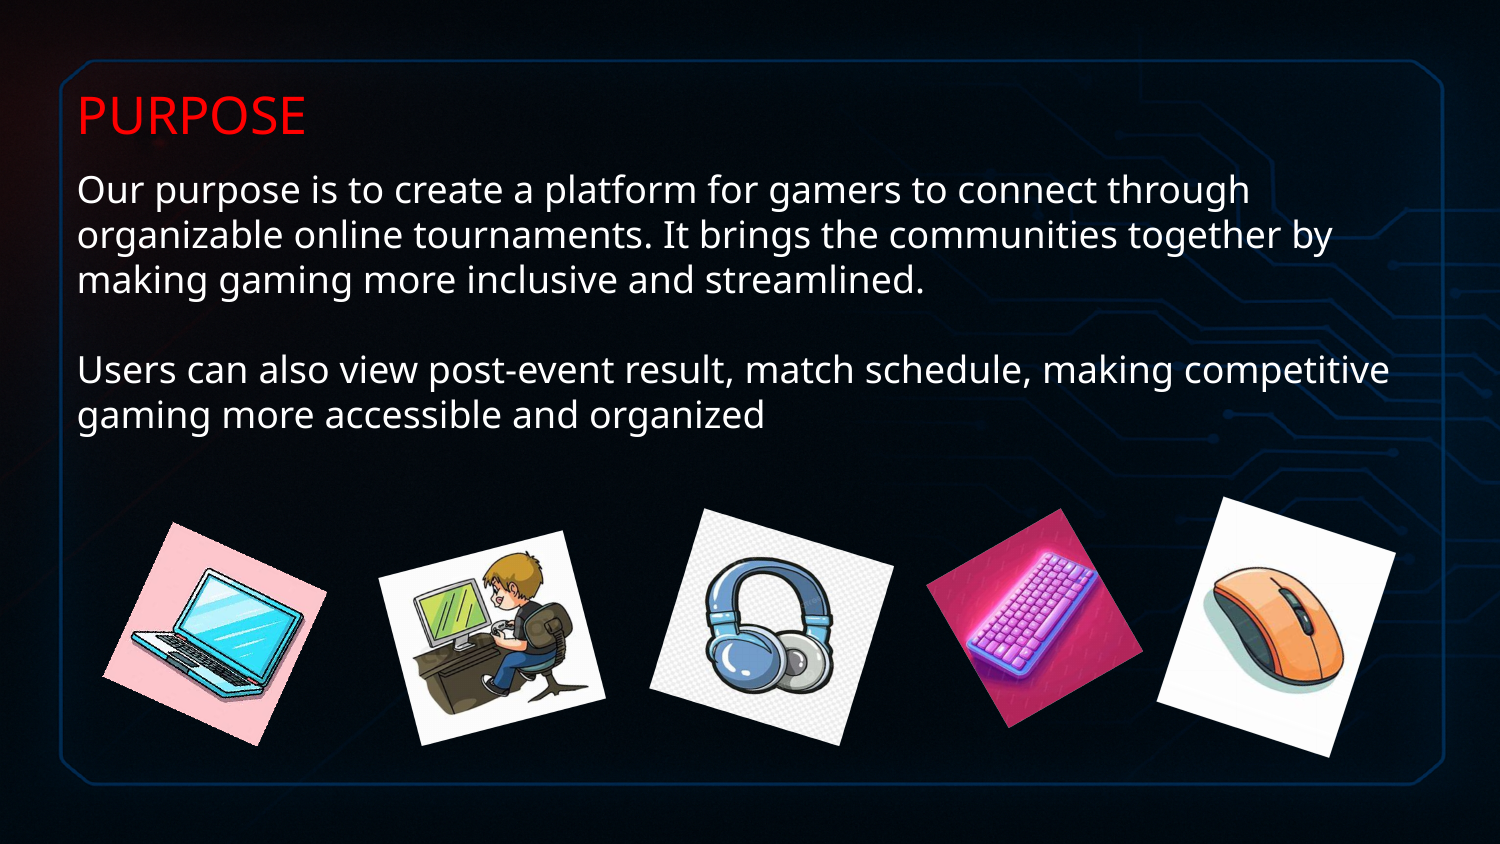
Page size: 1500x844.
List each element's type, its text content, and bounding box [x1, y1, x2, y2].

text_box PURPOSE [61, 67, 618, 151]
text_box Our purpose is to create a platform for gamers to connect through organizable online tournaments. It brings the communities together by making gaming more inclusive and streamlined. Users can also view post-event result, match schedule, making competitive gaming more accessible and organized [61, 151, 1438, 780]
picture [0, 0, 1500, 844]
